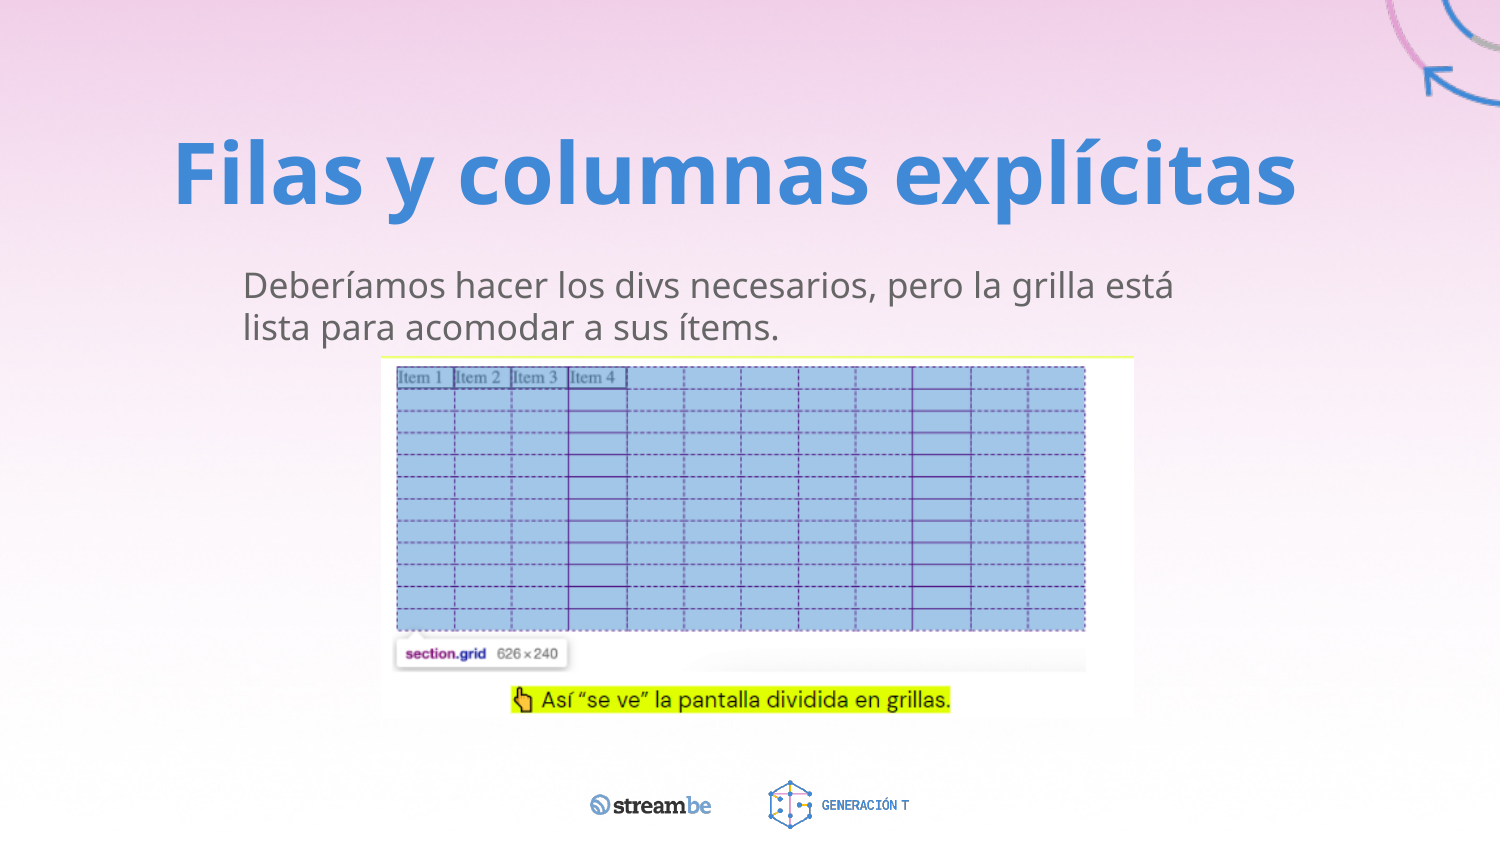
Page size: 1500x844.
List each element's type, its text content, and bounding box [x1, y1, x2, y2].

title Filas y columnas explícitas [123, 71, 1348, 230]
text_box Deberíamos hacer los divs necesarios, pero la grilla está lista para acomodar a sus ítems. [227, 255, 1218, 357]
picture [0, 0, 1500, 844]
